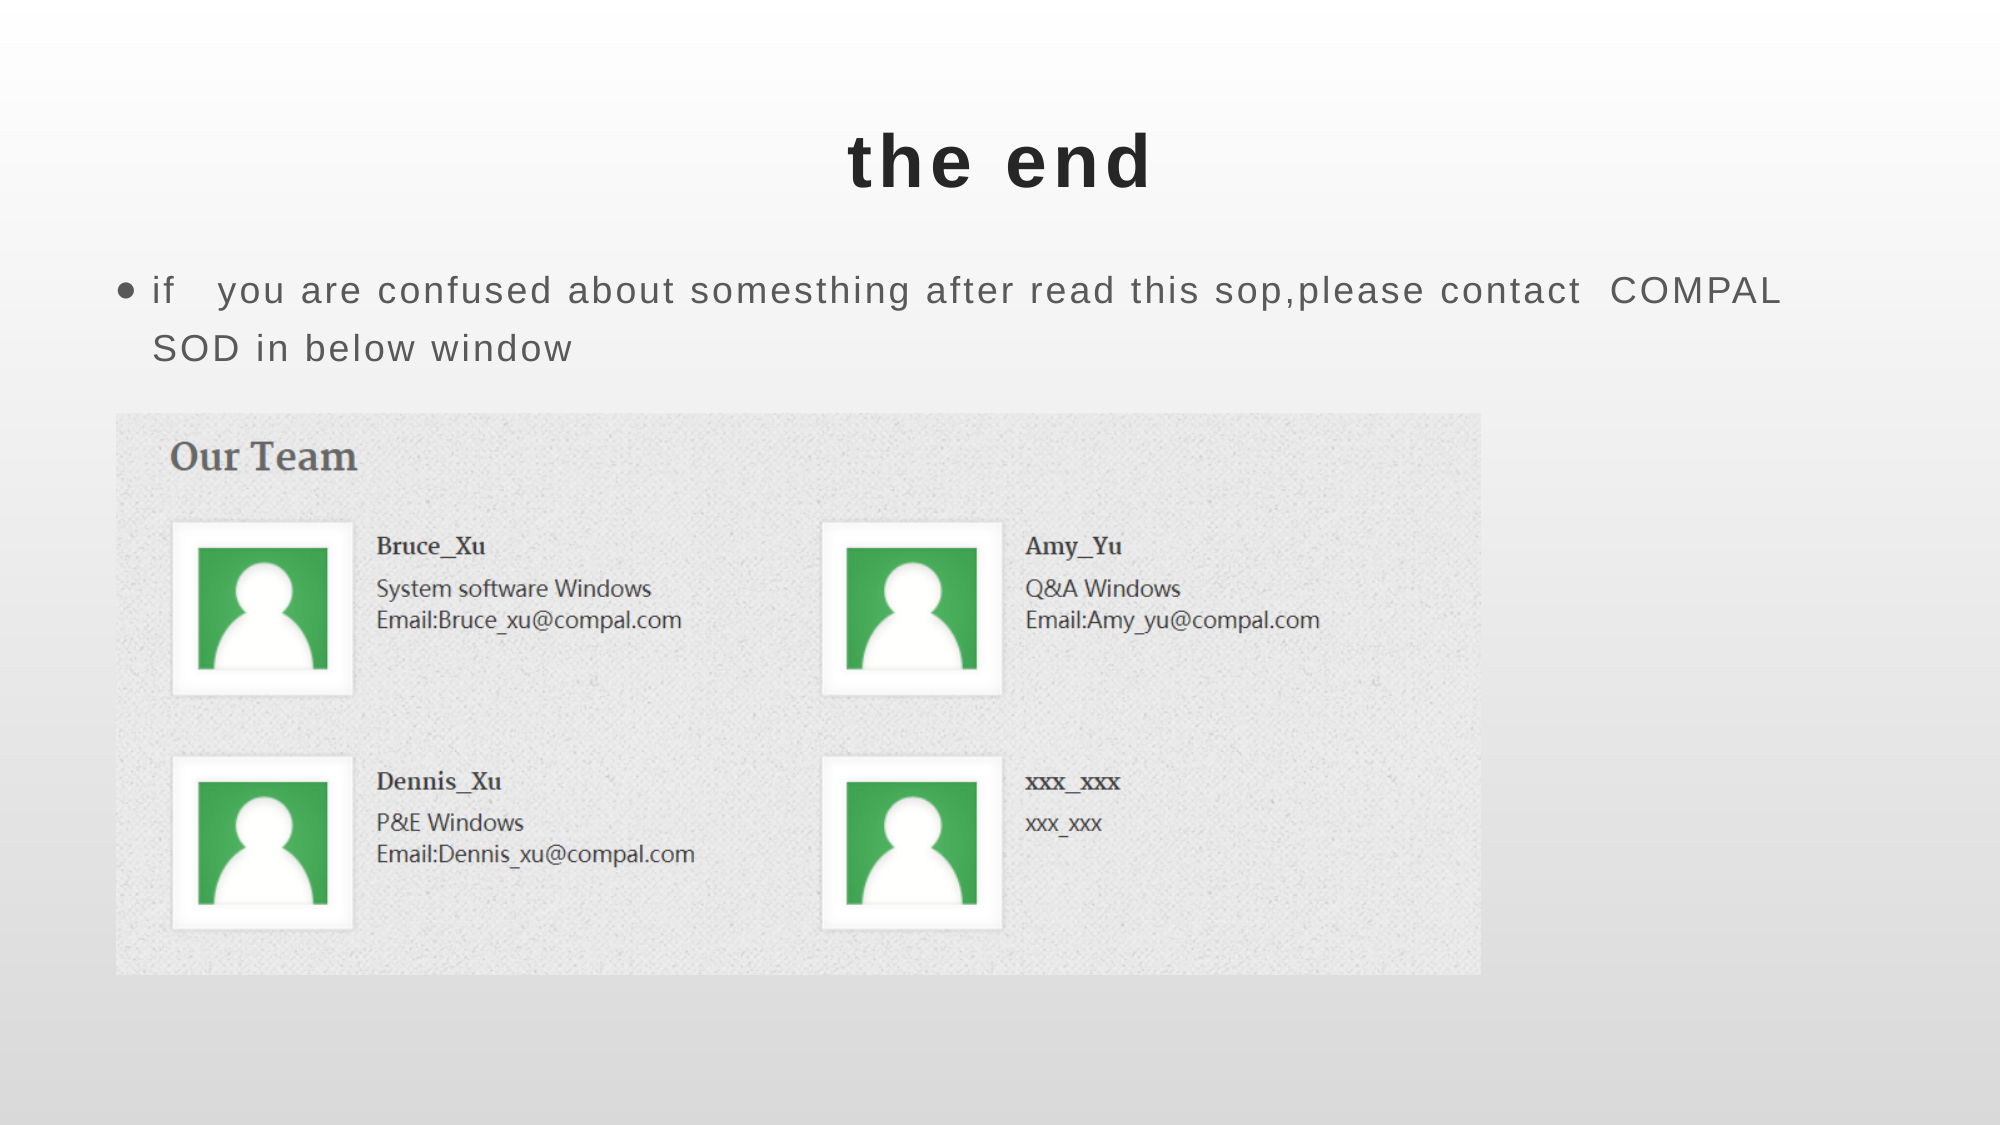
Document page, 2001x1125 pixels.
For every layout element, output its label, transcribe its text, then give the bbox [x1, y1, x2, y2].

title the end [99, 99, 1900, 216]
picture [116, 413, 1481, 975]
list if you are confused about somesthing after read this sop,please contact COMPAL SOD in below window [99, 244, 1900, 1026]
